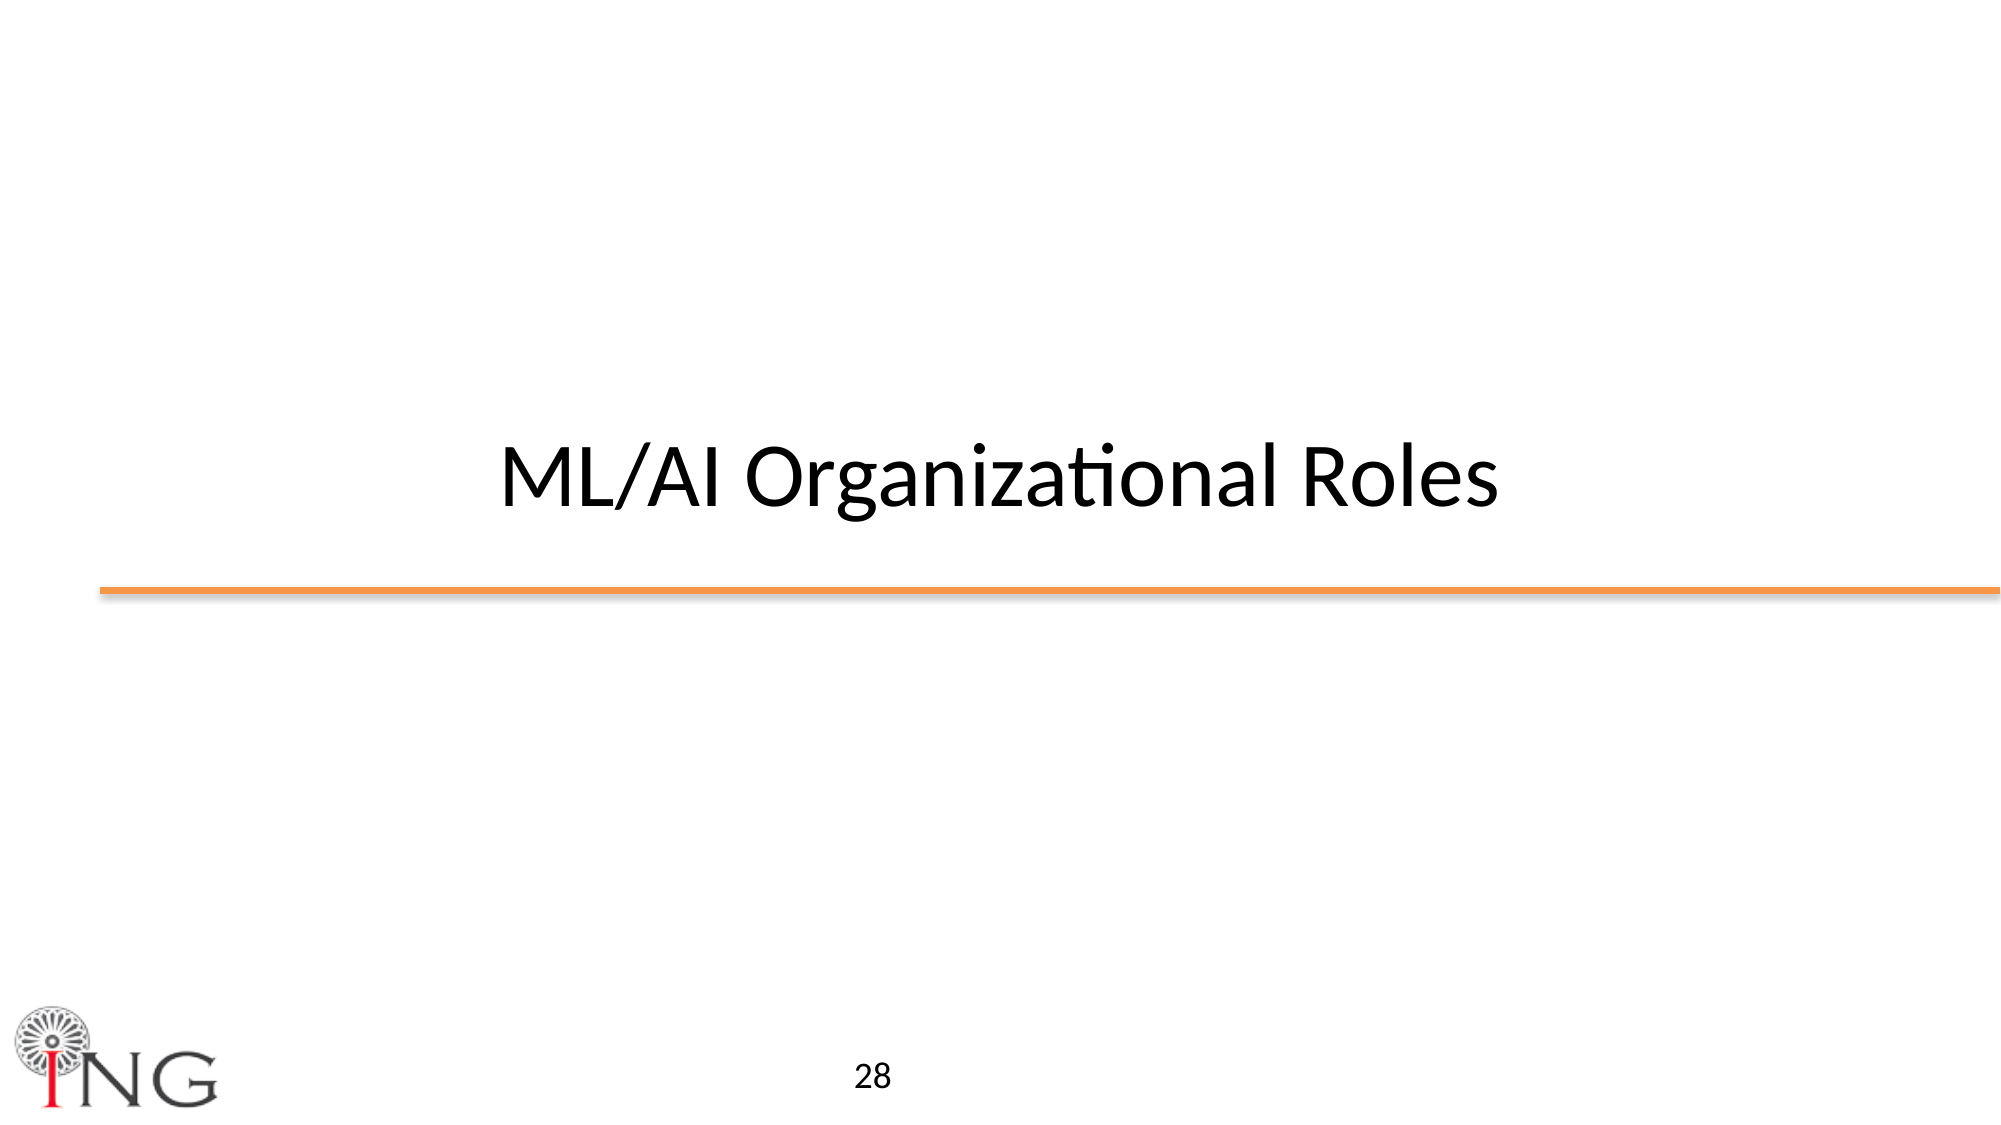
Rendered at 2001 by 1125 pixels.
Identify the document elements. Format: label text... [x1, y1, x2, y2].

picture [0, 987, 244, 1125]
title ML/AI Organizational Roles [150, 349, 1850, 591]
slide_number 28 [839, 1043, 1900, 1104]
